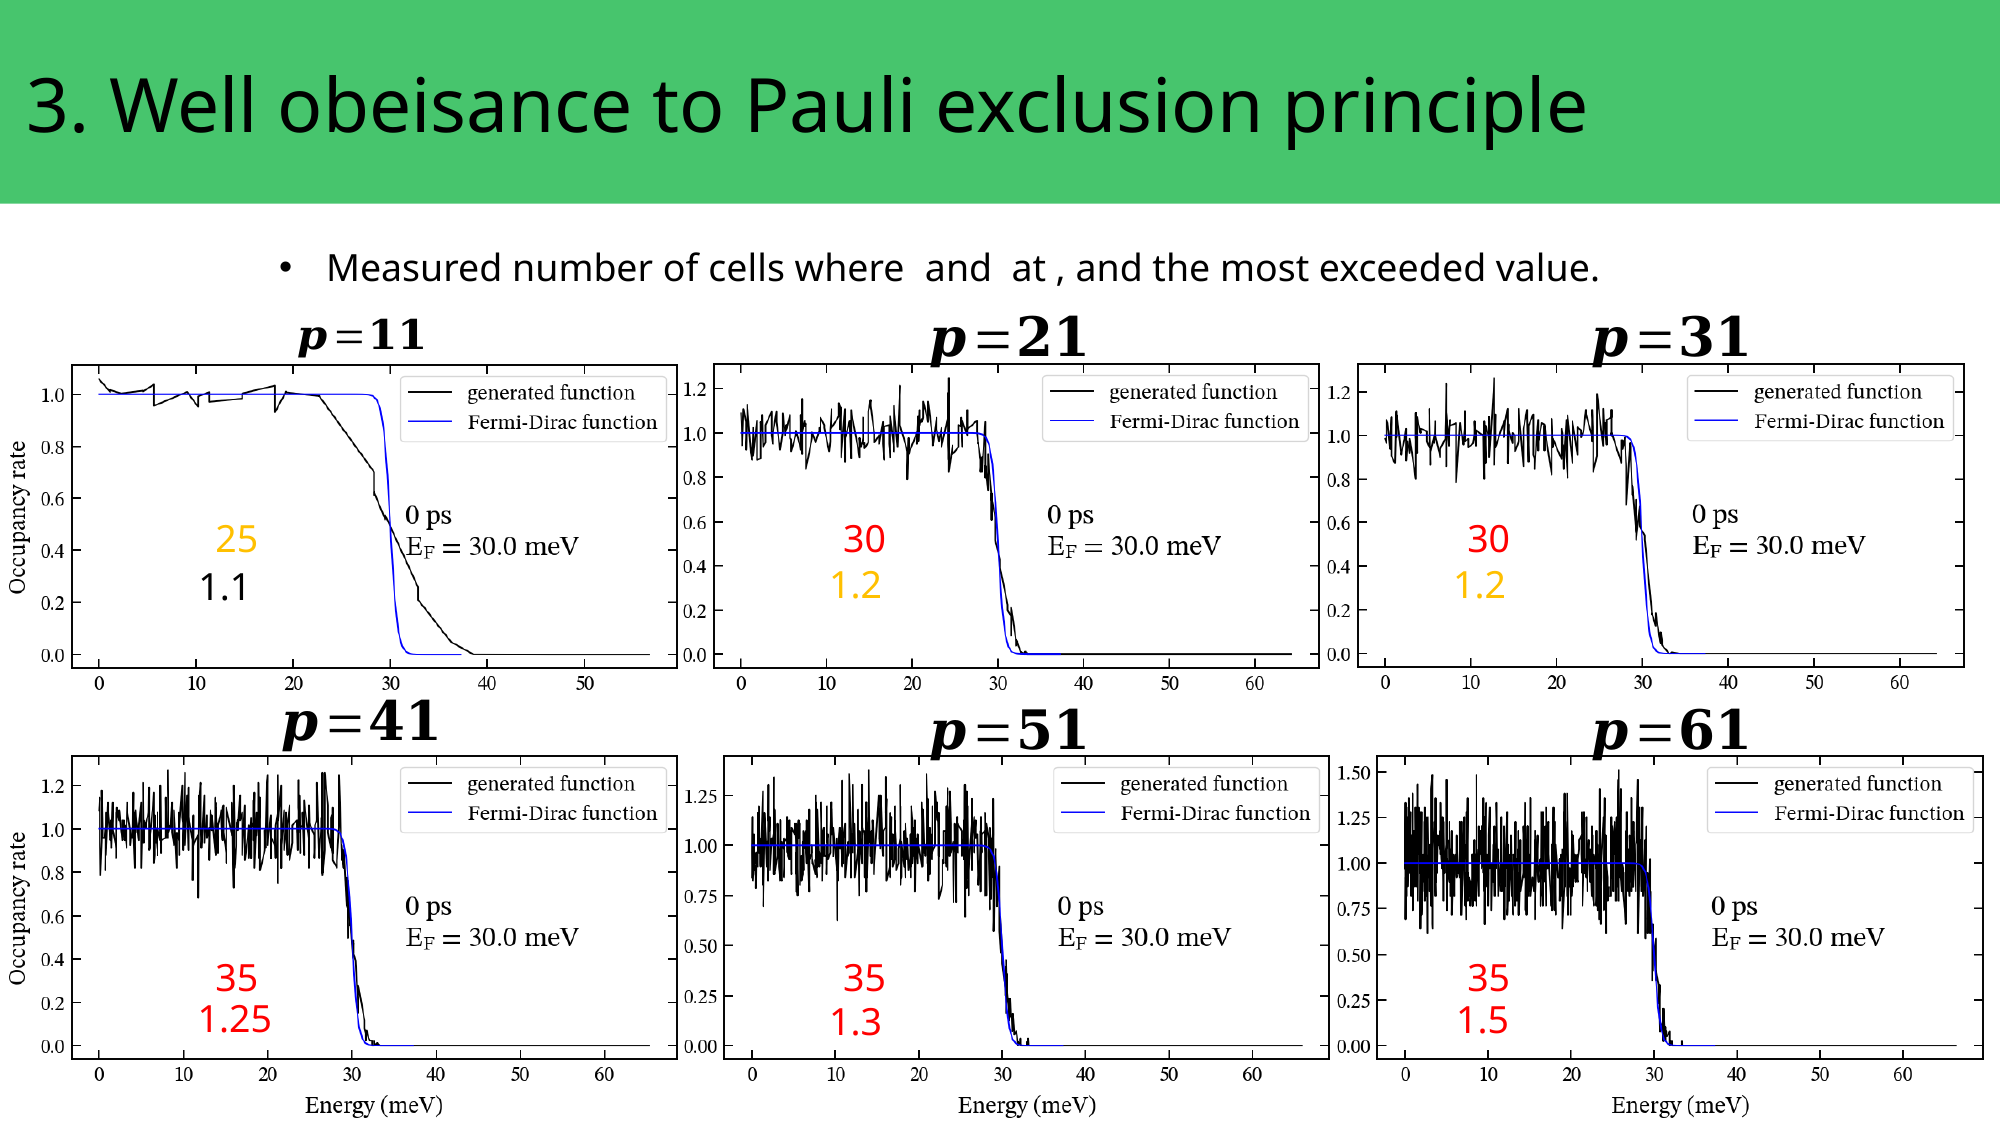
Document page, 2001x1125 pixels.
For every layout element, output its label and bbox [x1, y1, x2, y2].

picture [0, 748, 1991, 1125]
text_box [0, 0, 2000, 205]
picture [0, 356, 1971, 695]
